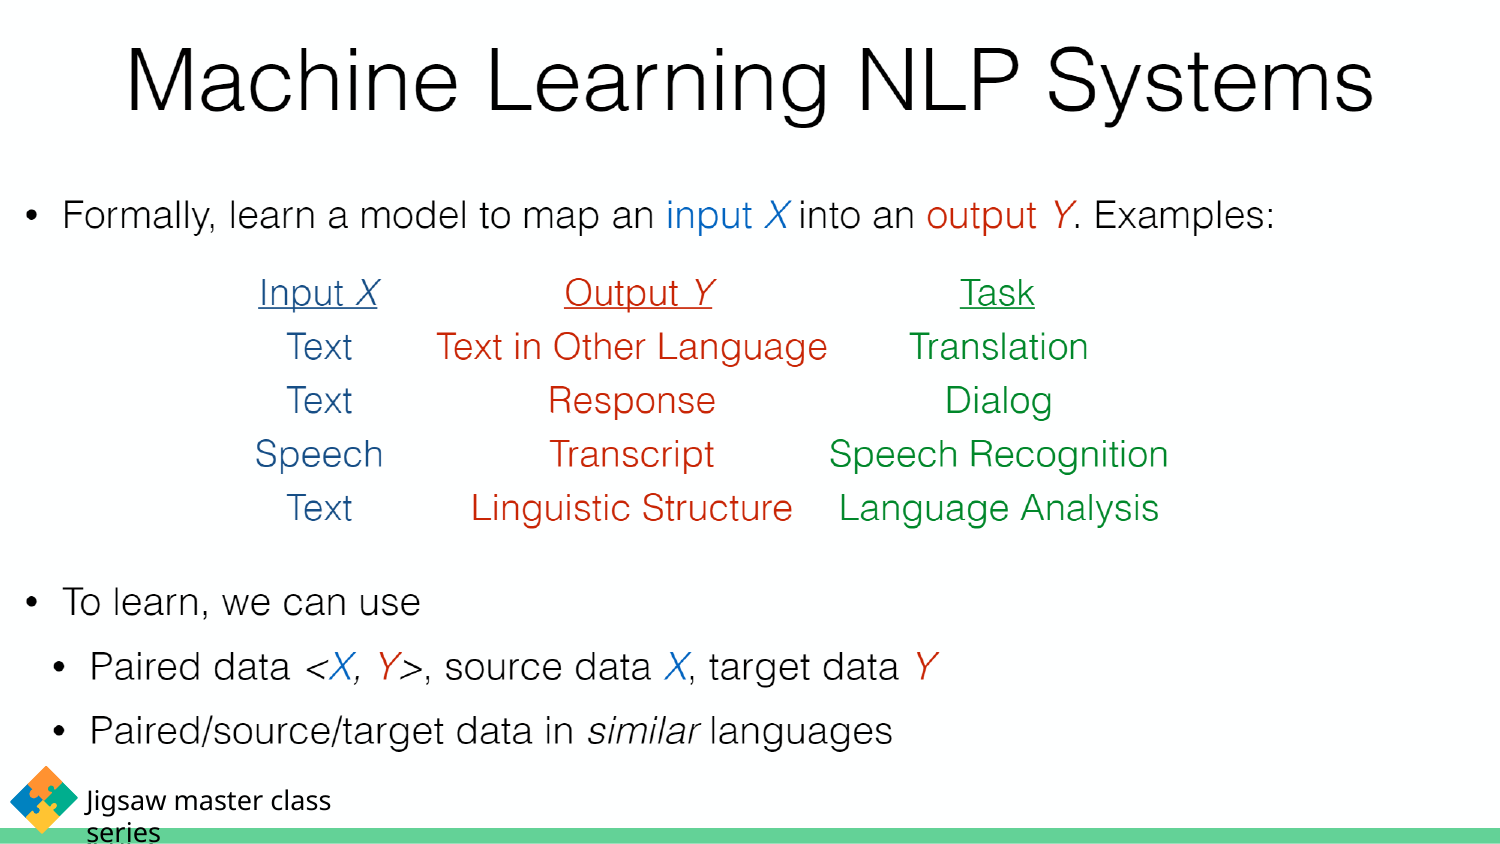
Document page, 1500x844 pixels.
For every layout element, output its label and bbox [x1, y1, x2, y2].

picture [0, 0, 1500, 828]
text_box [8, 768, 404, 832]
